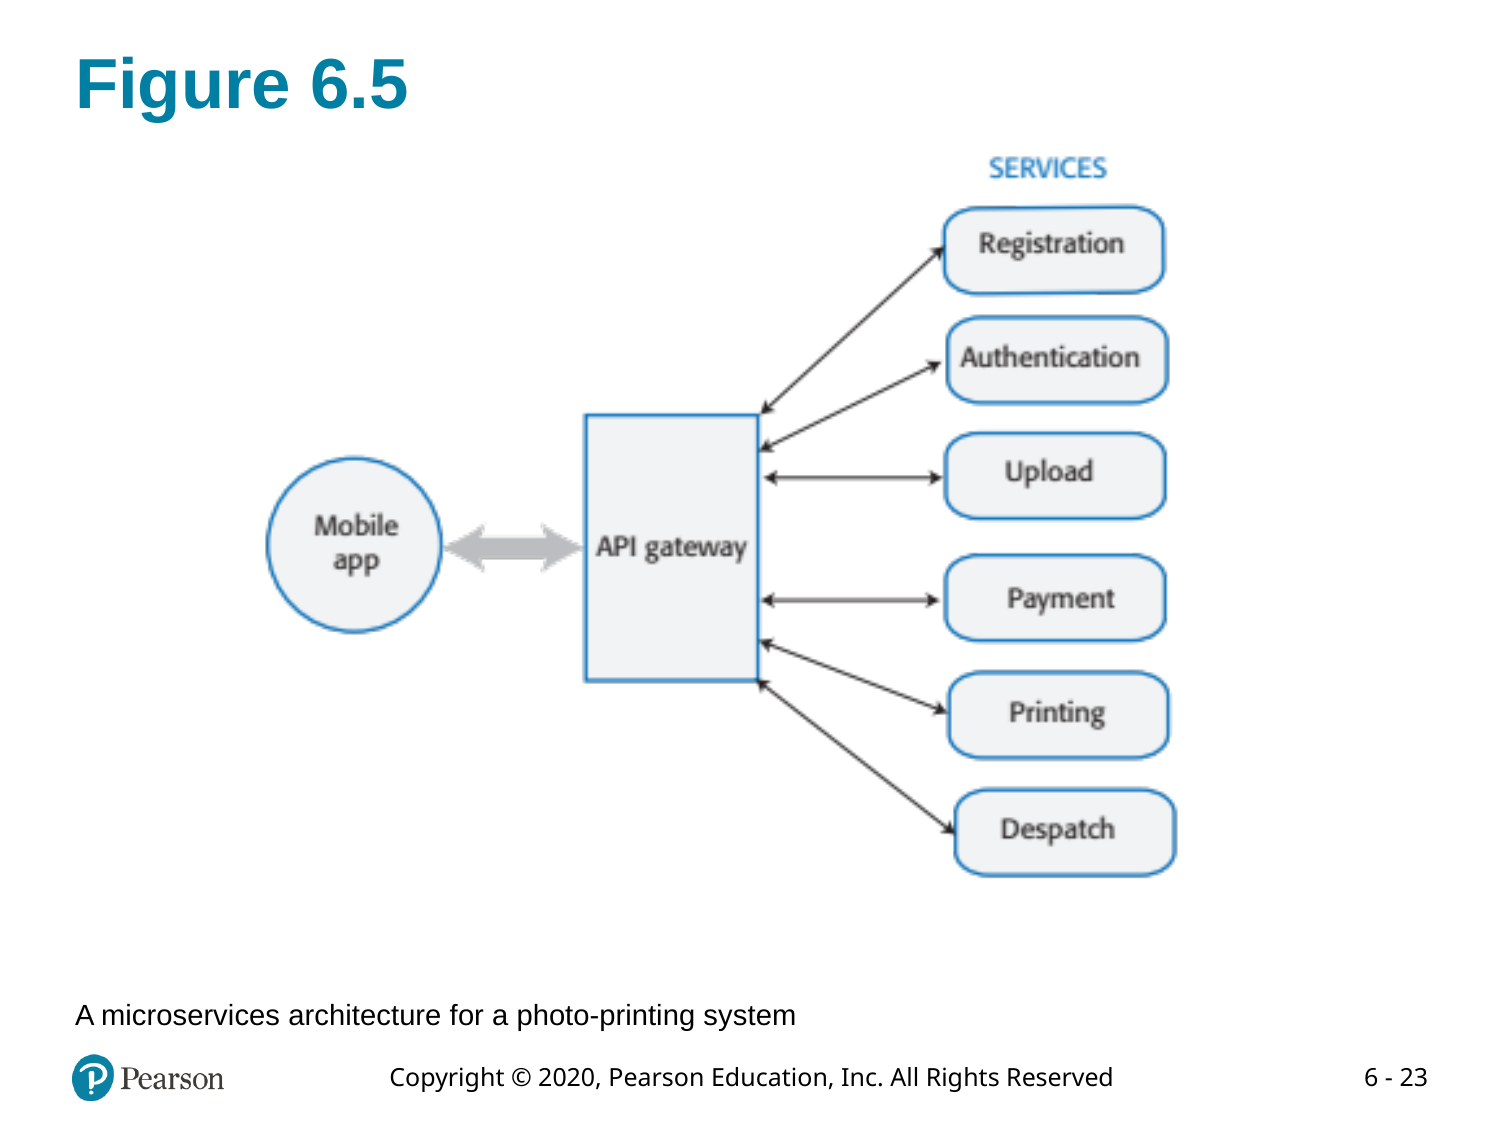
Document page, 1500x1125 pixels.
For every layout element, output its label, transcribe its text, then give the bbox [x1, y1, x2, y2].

title Figure 6.5 [75, 37, 1425, 213]
picture [99, 1054, 224, 1101]
picture [324, 93, 336, 100]
picture [72, 1054, 89, 1072]
picture [199, 93, 1282, 913]
picture [199, 93, 209, 101]
picture [72, 1087, 83, 1101]
picture [81, 1064, 107, 1089]
list A microservices architecture for a photo-printing system [75, 880, 1425, 1031]
